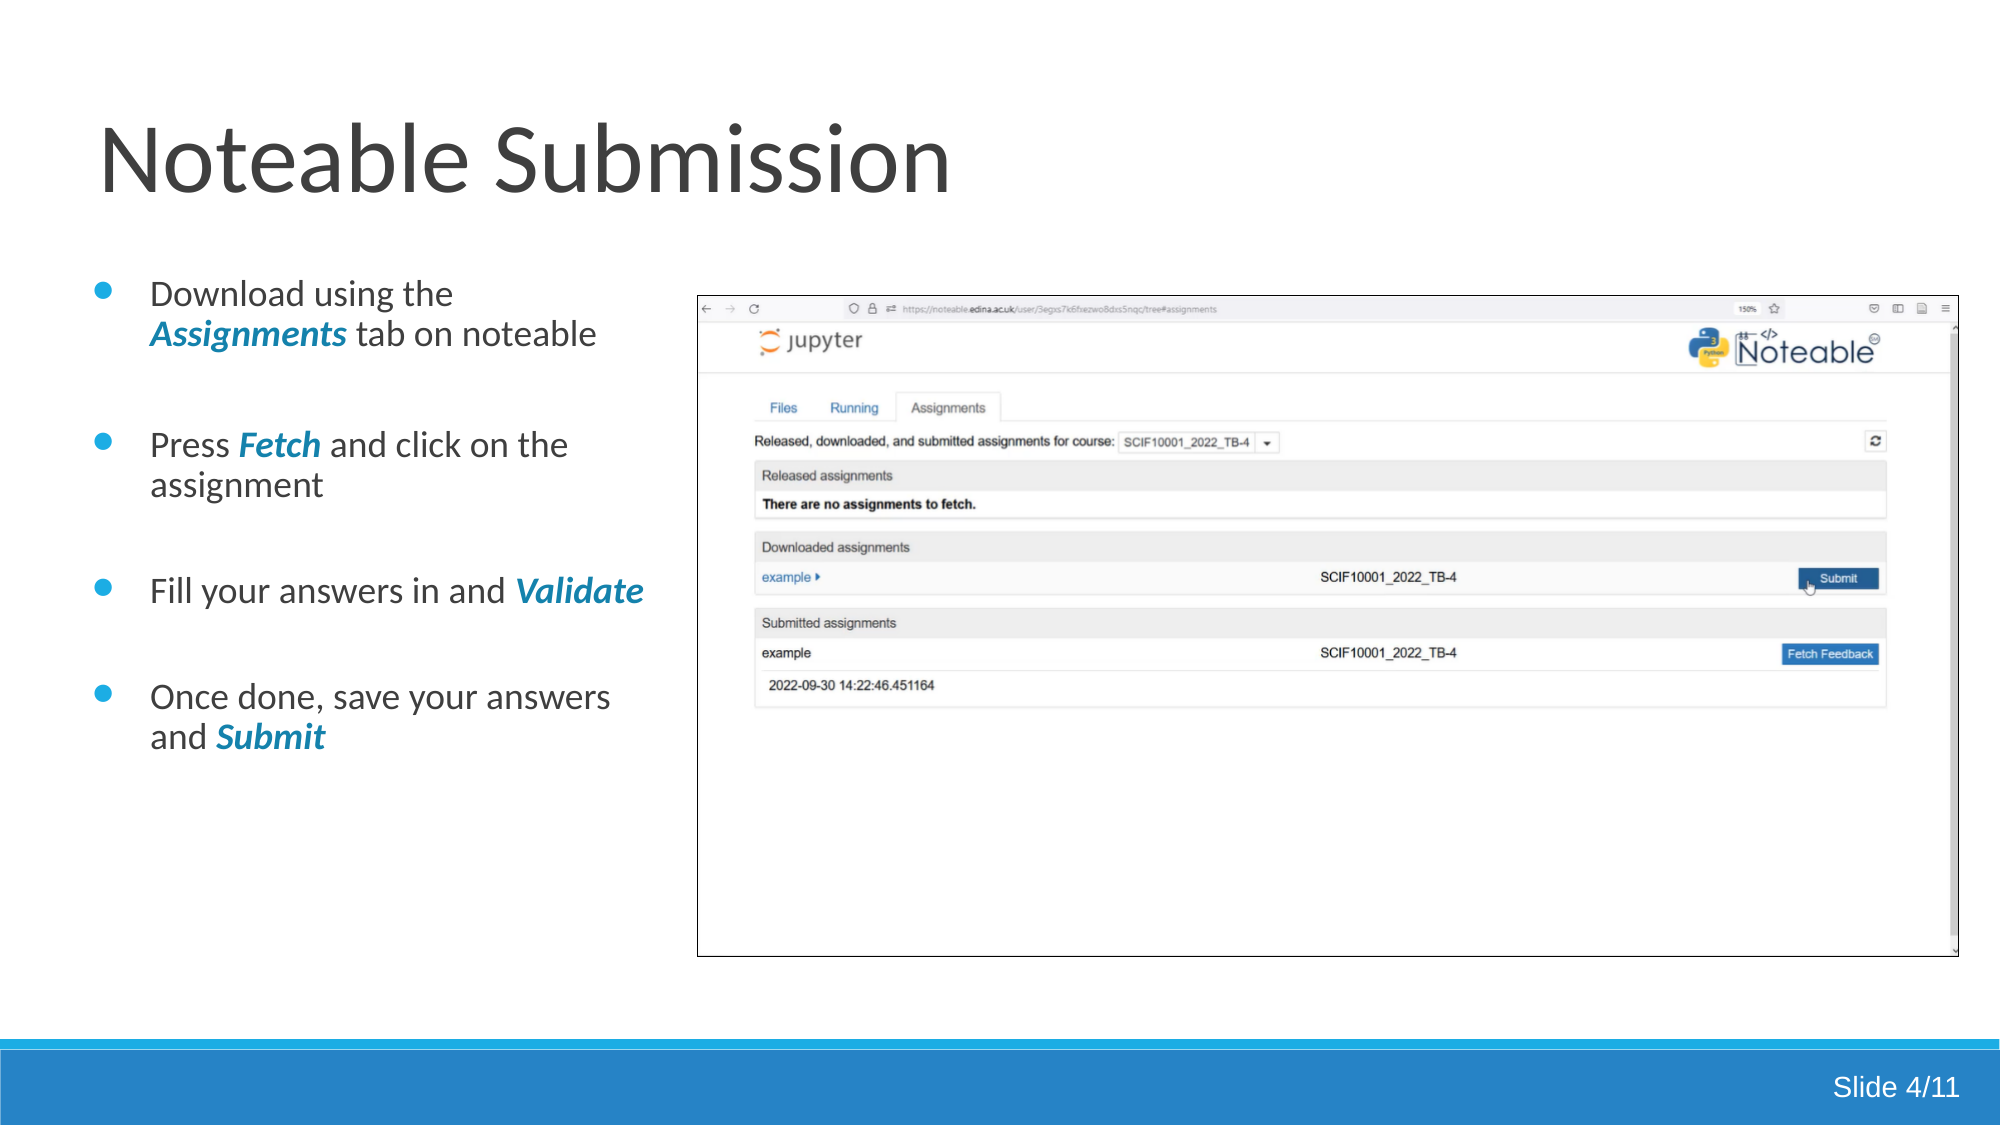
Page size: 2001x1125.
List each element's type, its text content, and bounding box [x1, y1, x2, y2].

picture [697, 295, 1959, 957]
text_box Slide 4/11 [1817, 1053, 2000, 1125]
text_box [81, 252, 1941, 365]
title Noteable Submission [83, 71, 1567, 221]
text_box Download using the Assignments tab on noteable Press Fetch and click on the assignment Fill your answers in and Validate Once done, save your answers and Submit [75, 266, 657, 616]
